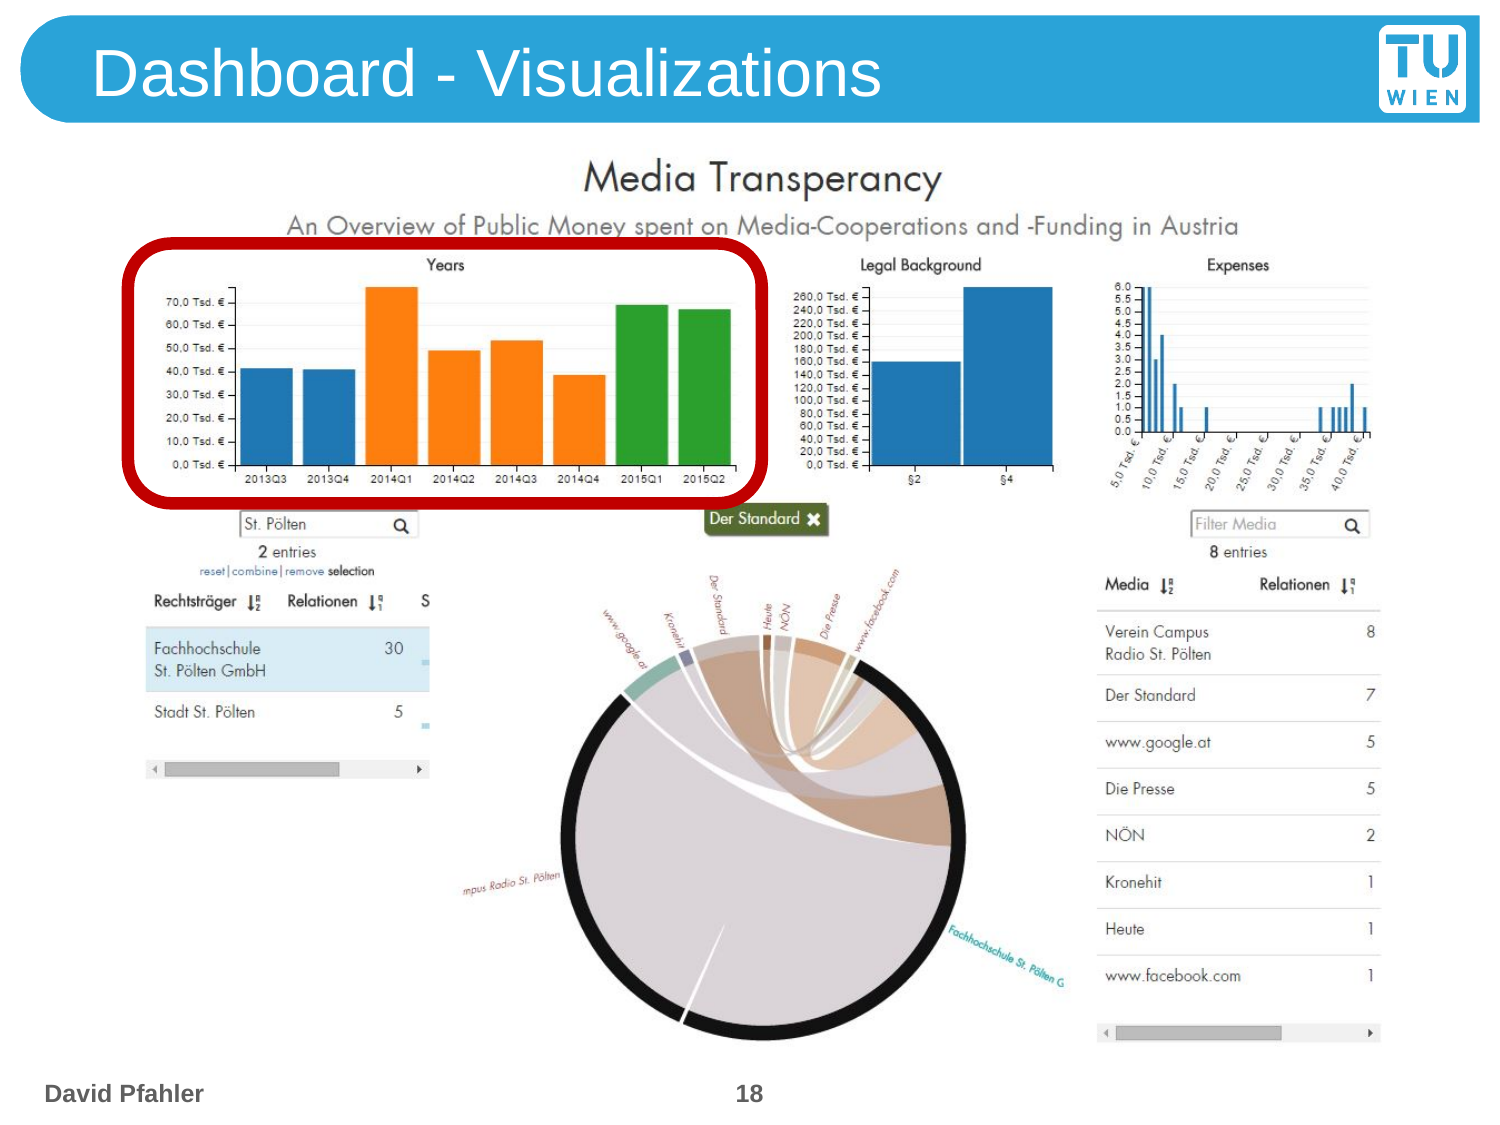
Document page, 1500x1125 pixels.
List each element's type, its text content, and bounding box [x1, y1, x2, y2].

slide_number 18 [660, 1067, 839, 1118]
title Dashboard - Visualizations [76, 6, 1351, 132]
footer David Pfahler [29, 1067, 632, 1118]
picture [1379, 25, 1466, 113]
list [127, 148, 1384, 1048]
